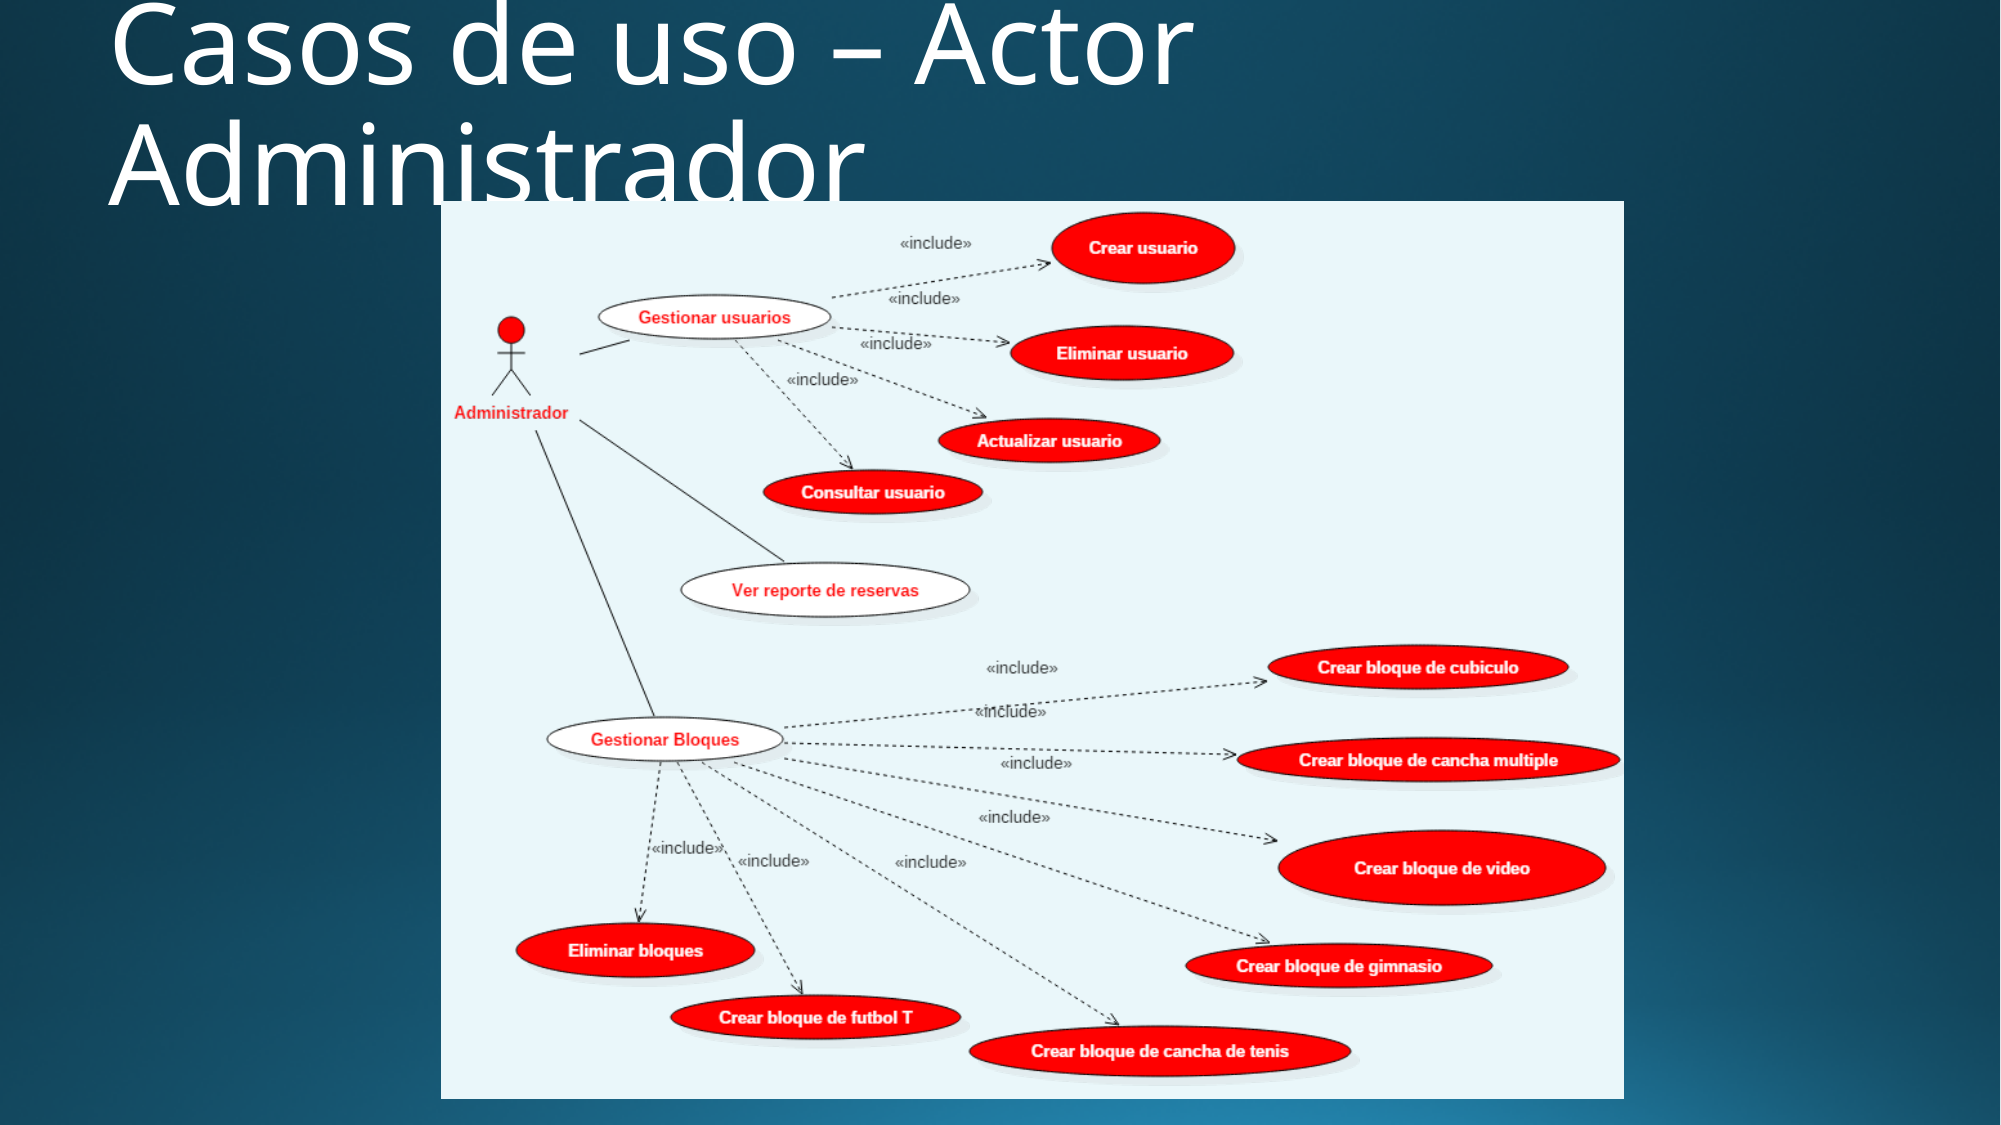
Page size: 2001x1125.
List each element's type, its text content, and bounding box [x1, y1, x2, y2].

title Casos de uso – Actor Administrador [93, 0, 1819, 218]
picture [0, 0, 2001, 1125]
